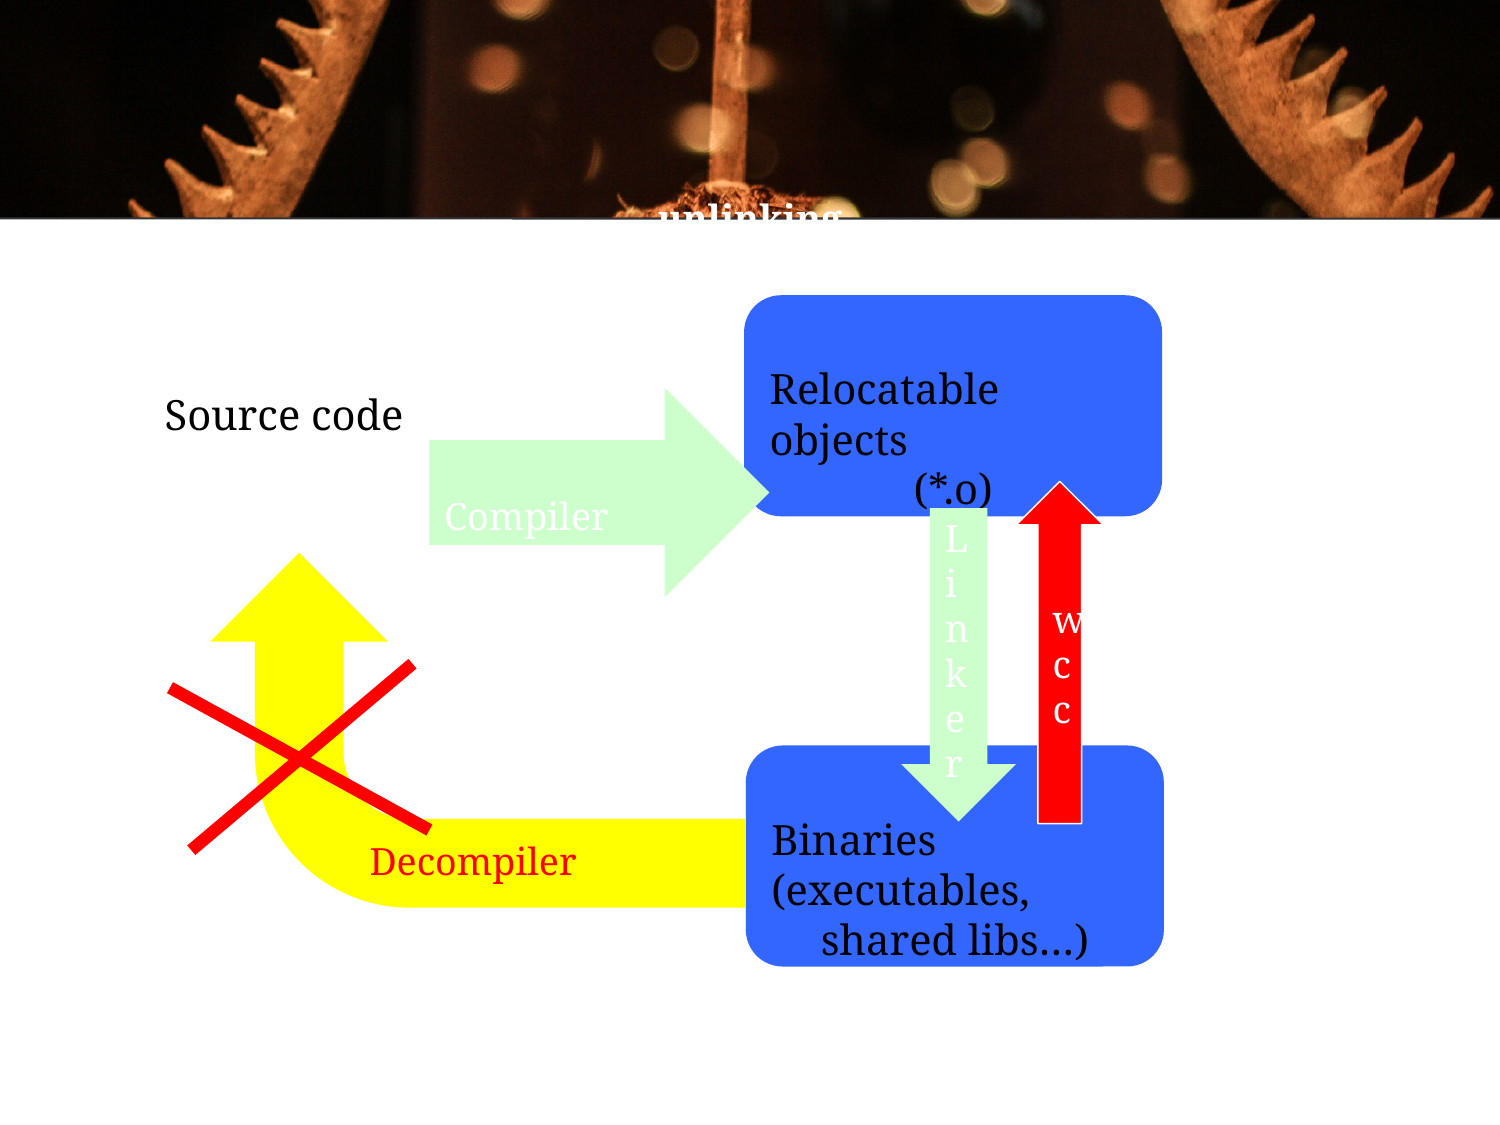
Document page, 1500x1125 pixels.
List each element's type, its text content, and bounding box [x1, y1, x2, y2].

text_box w c c [1016, 481, 1104, 824]
text_box Relocatable objects (*.o) [744, 295, 1163, 517]
text_box Decompiler [354, 830, 710, 890]
picture [0, 0, 1500, 217]
text_box unlinking [412, 159, 1088, 275]
text_box Li nke r [901, 508, 1017, 822]
text_box [210, 552, 746, 908]
text_box Source code [74, 331, 493, 553]
text_box Compiler [429, 387, 770, 598]
text_box Binaries (executables, shared libs…) [745, 745, 1164, 967]
